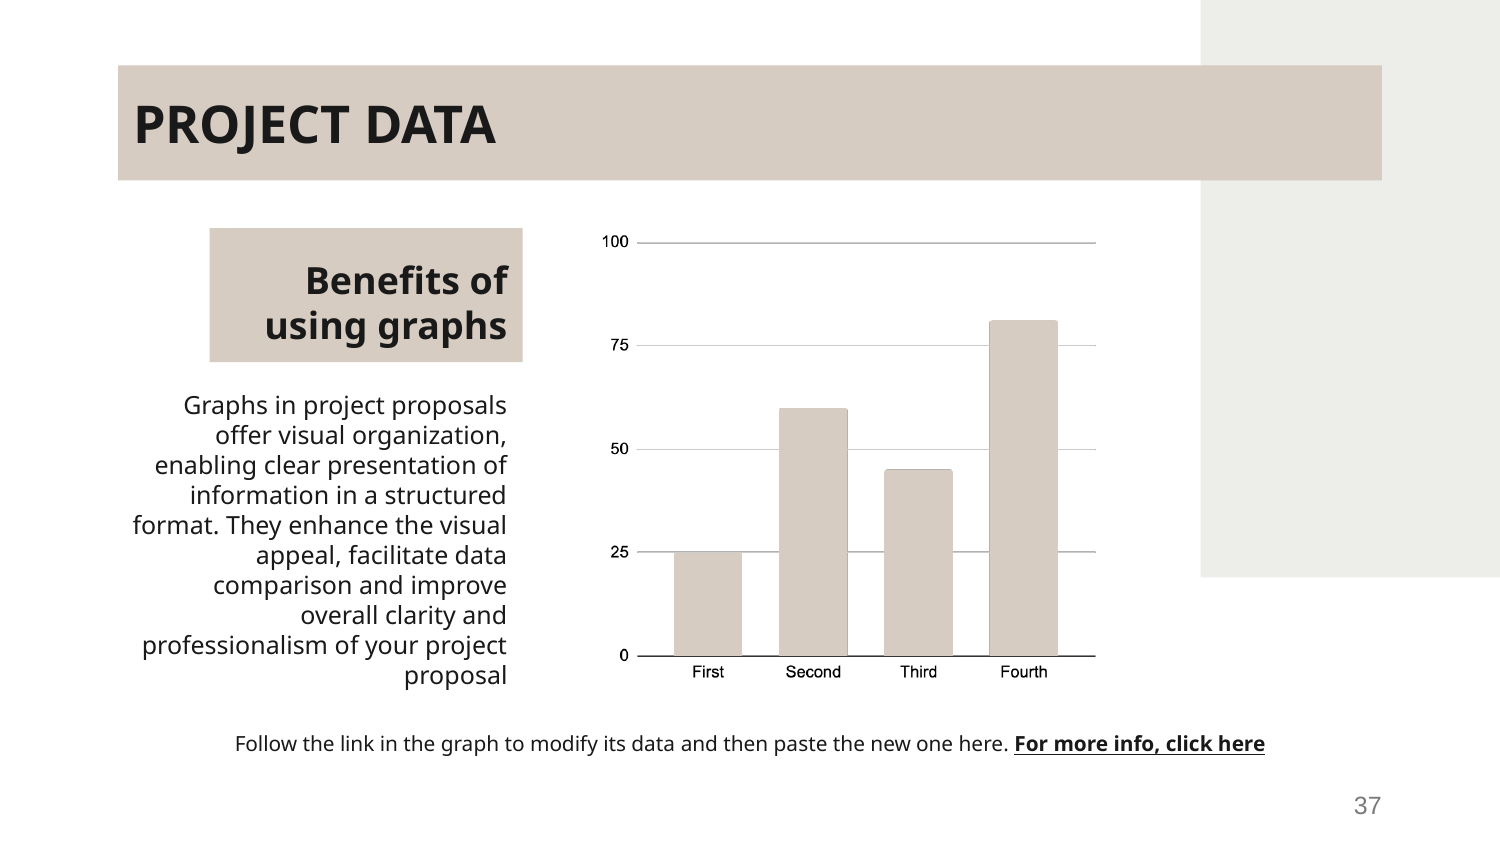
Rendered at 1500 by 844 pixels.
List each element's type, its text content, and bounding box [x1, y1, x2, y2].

title PROJECT DATA [118, 65, 1382, 181]
picture [568, 205, 1111, 703]
subtitle Graphs in project proposals offer visual organization, enabling clear presentation of information in a structured format. They enhance the visual appeal, facilitate data comparison and improve overall clarity and professionalism of your project proposal [116, 374, 523, 653]
slide_number 37 [1059, 782, 1397, 828]
title Benefits of using graphs [209, 228, 523, 363]
text_box Follow the link in the graph to modify its data and then paste the new one here. For more info, click here [161, 727, 1339, 763]
